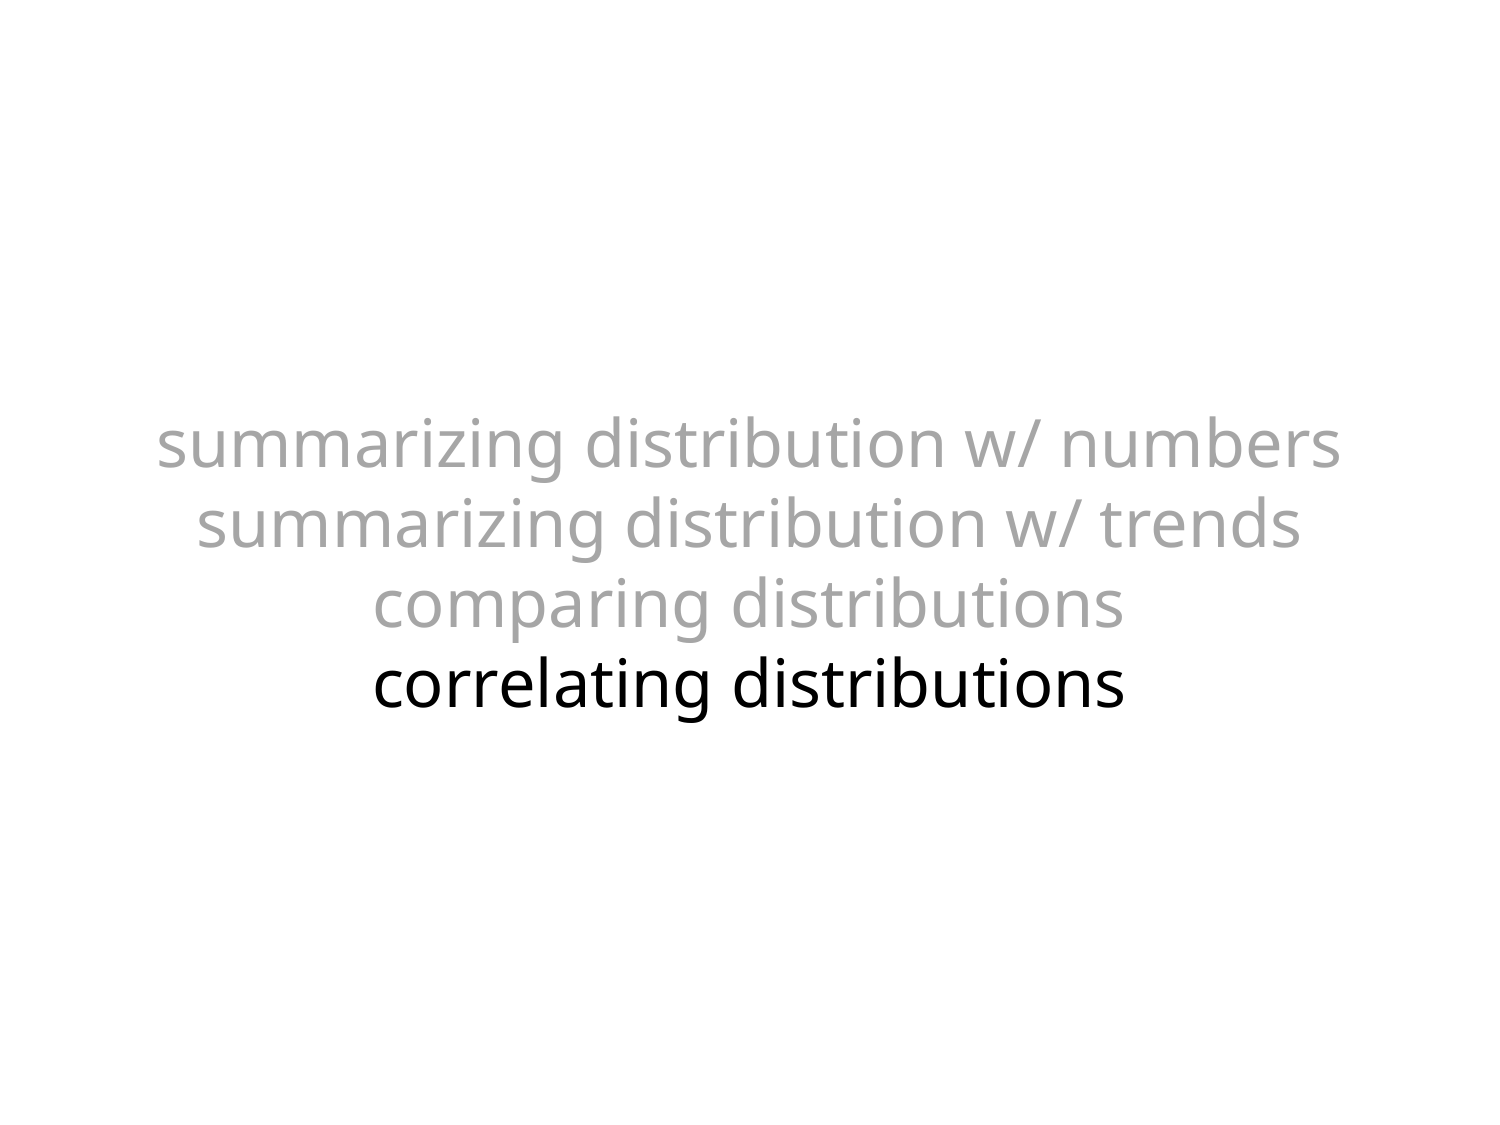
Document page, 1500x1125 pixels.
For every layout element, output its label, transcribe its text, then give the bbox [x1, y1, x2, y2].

title summarizing distribution w/ numbers summarizing distribution w/ trends comparing distributions correlating distributions [75, 104, 1425, 1017]
